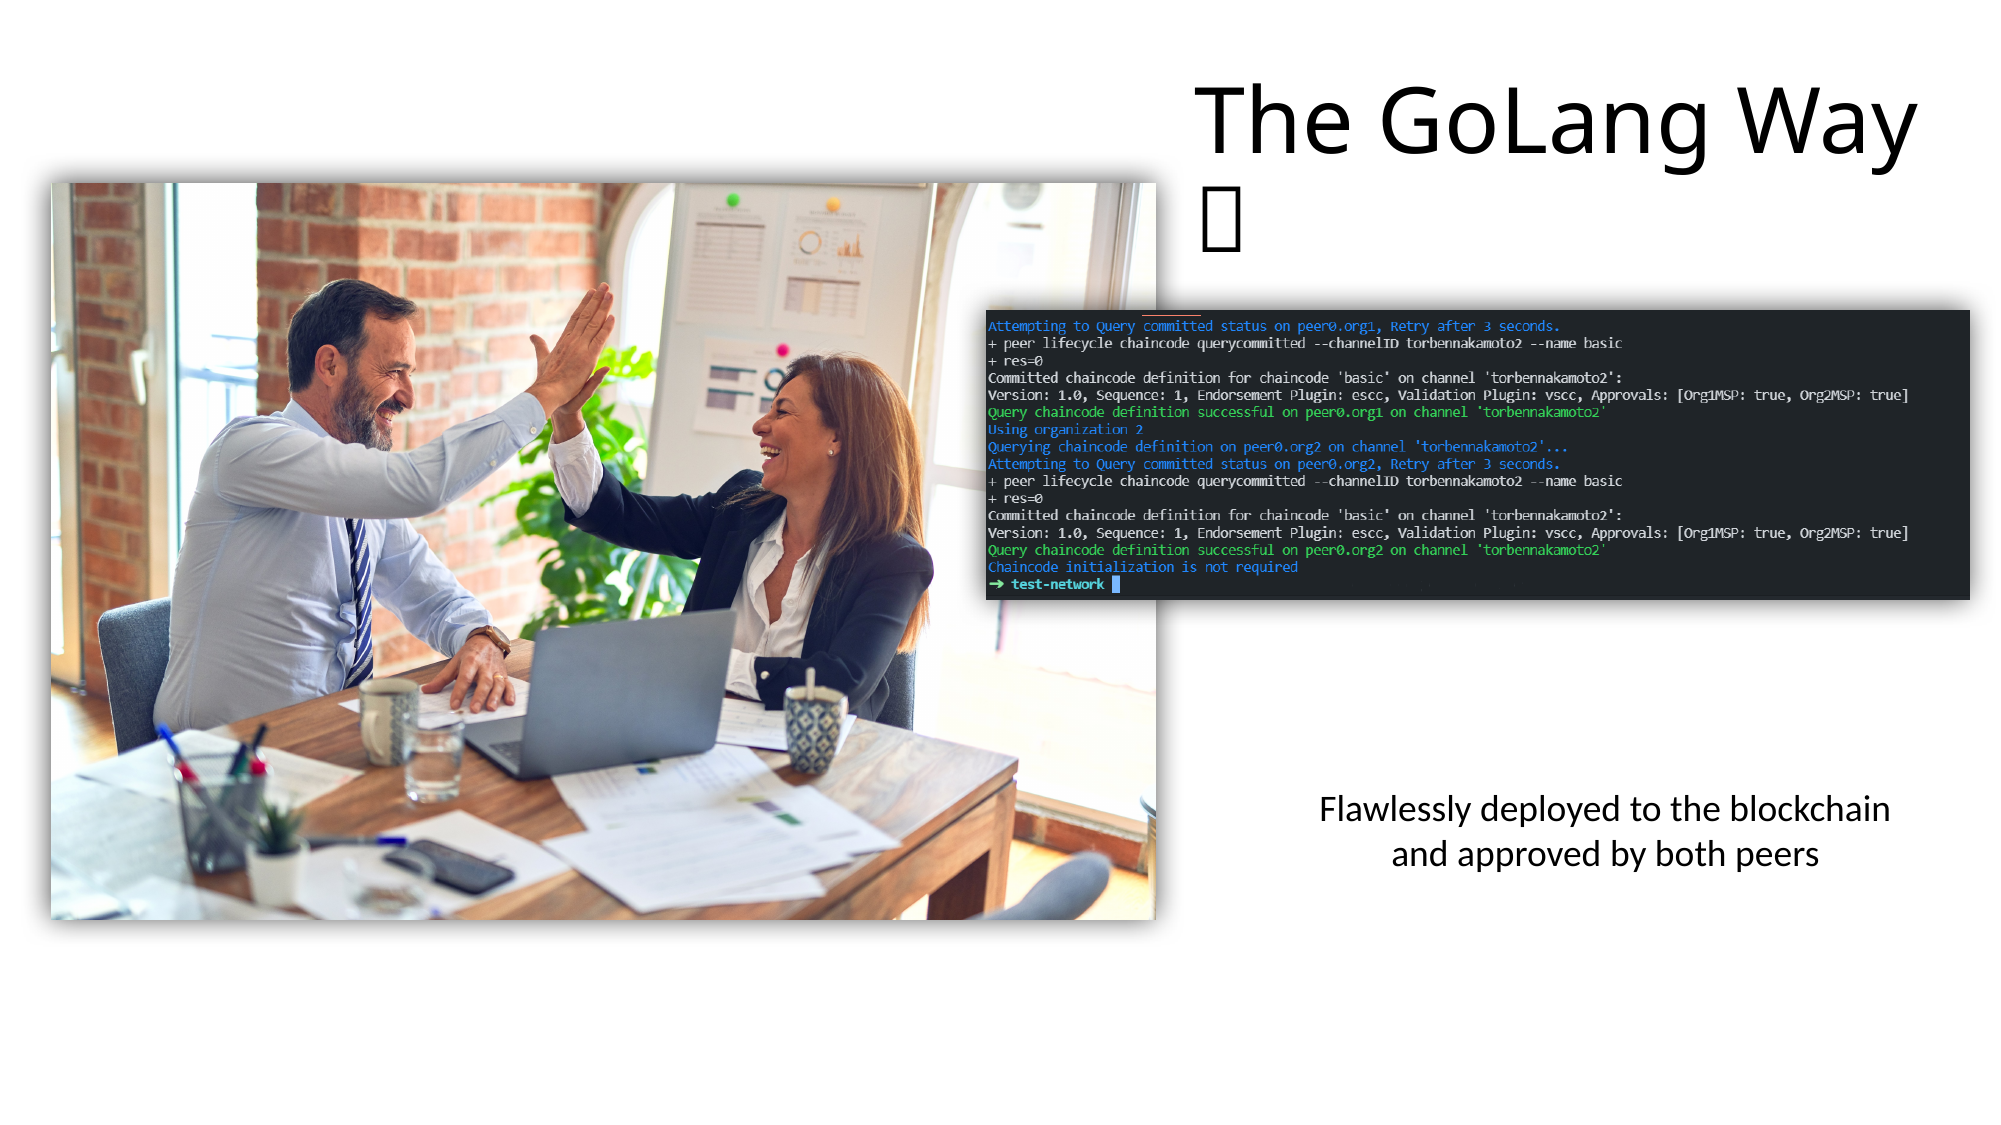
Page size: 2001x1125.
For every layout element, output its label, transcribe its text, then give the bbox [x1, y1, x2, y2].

text_box Flawlessly deployed to the blockchain and approved by both peers [1292, 776, 1919, 882]
title The GoLang Way  [1179, 64, 2000, 283]
picture [51, 183, 1970, 920]
